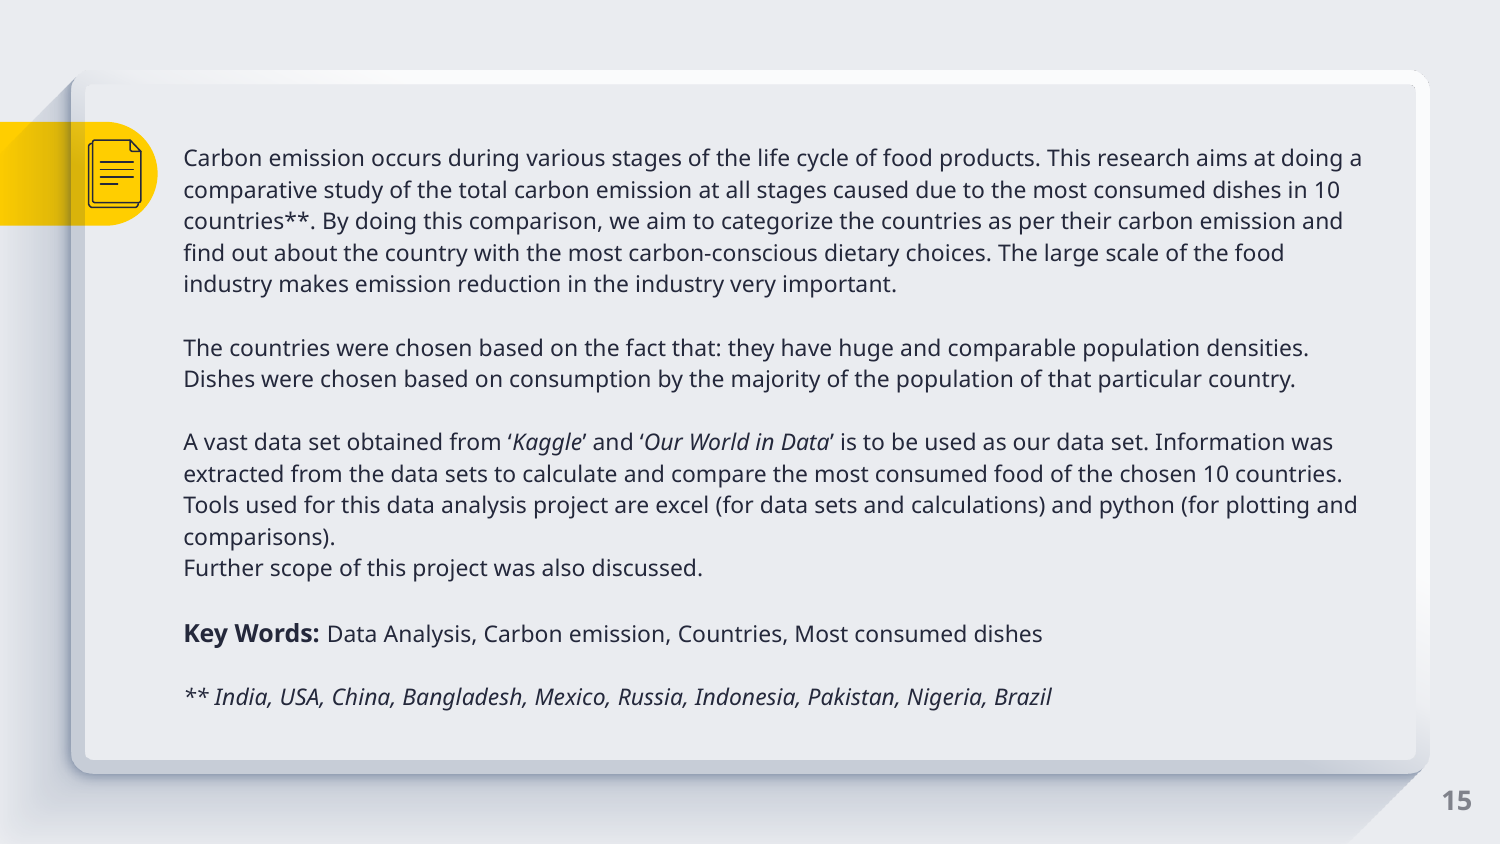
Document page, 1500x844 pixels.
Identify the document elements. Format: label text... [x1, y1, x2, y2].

list Carbon emission occurs during various stages of the life cycle of food products. This research aims at doing a comparative study of the total carbon emission at all stages caused due to the most consumed dishes in 10 countries**. By doing this comparison, we aim to categorize the countries as per their carbon emission and find out about the country with the most carbon-conscious dietary choices. The large scale of the food industry makes emission reduction in the industry very important. The countries were chosen based on the fact that: they have huge and comparable population densities. Dishes were chosen based on consumption by the majority of the population of that particular country. A vast data set obtained from ‘Kaggle’ and ‘Our World in Data’ is to be used as our data set. Information was extracted from the data sets to calculate and compare the most consumed food of the chosen 10 countries. Tools used for this data analysis project are excel (for data sets and calculations) and python (for plotting and comparisons). Further scope of this project was also discussed. Key Words: Data Analysis, Carbon emission, Countries, Most consumed dishes ** India, USA, China, Bangladesh, Mexico, Russia, Indonesia, Pakistan, Nigeria, Brazil [170, 139, 1380, 732]
picture [0, 0, 1500, 844]
slide_number 15 [1414, 759, 1500, 844]
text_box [88, 139, 142, 208]
